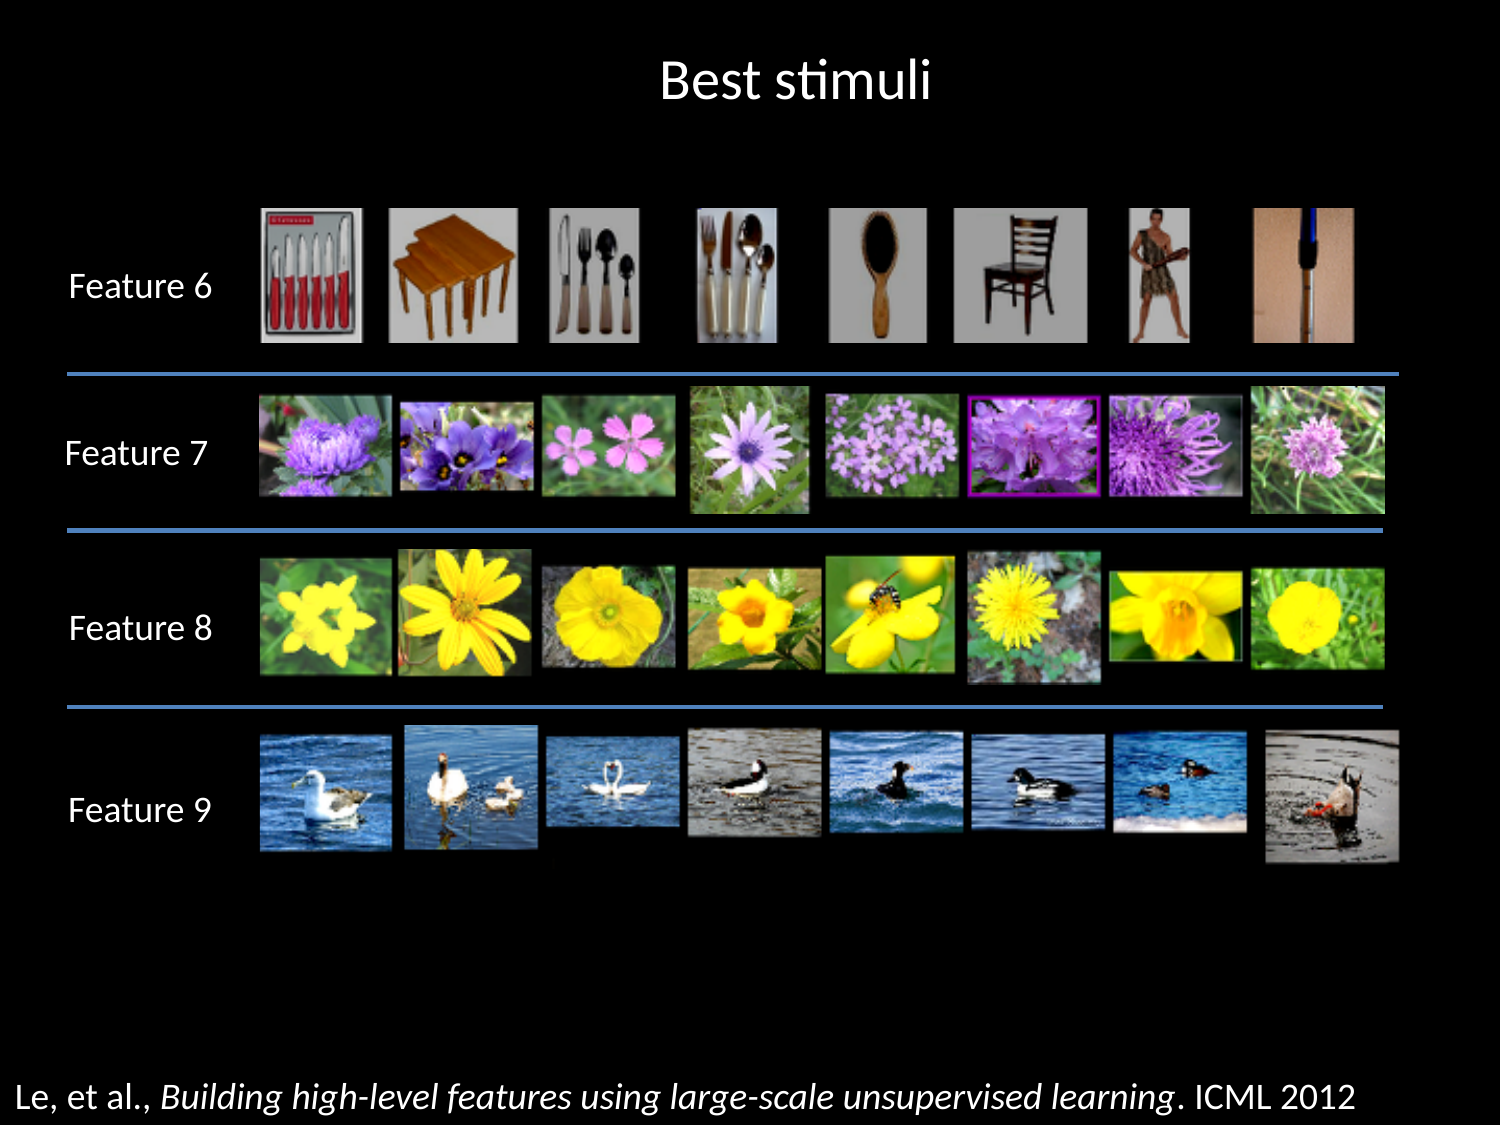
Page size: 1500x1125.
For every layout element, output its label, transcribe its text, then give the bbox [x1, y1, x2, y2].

text_box Best stimuli [644, 33, 949, 119]
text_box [51, 208, 1403, 869]
text_box Le, et al., Building high-level features using large-scale unsupervised learning. ICML 2012 [0, 1064, 1500, 1125]
